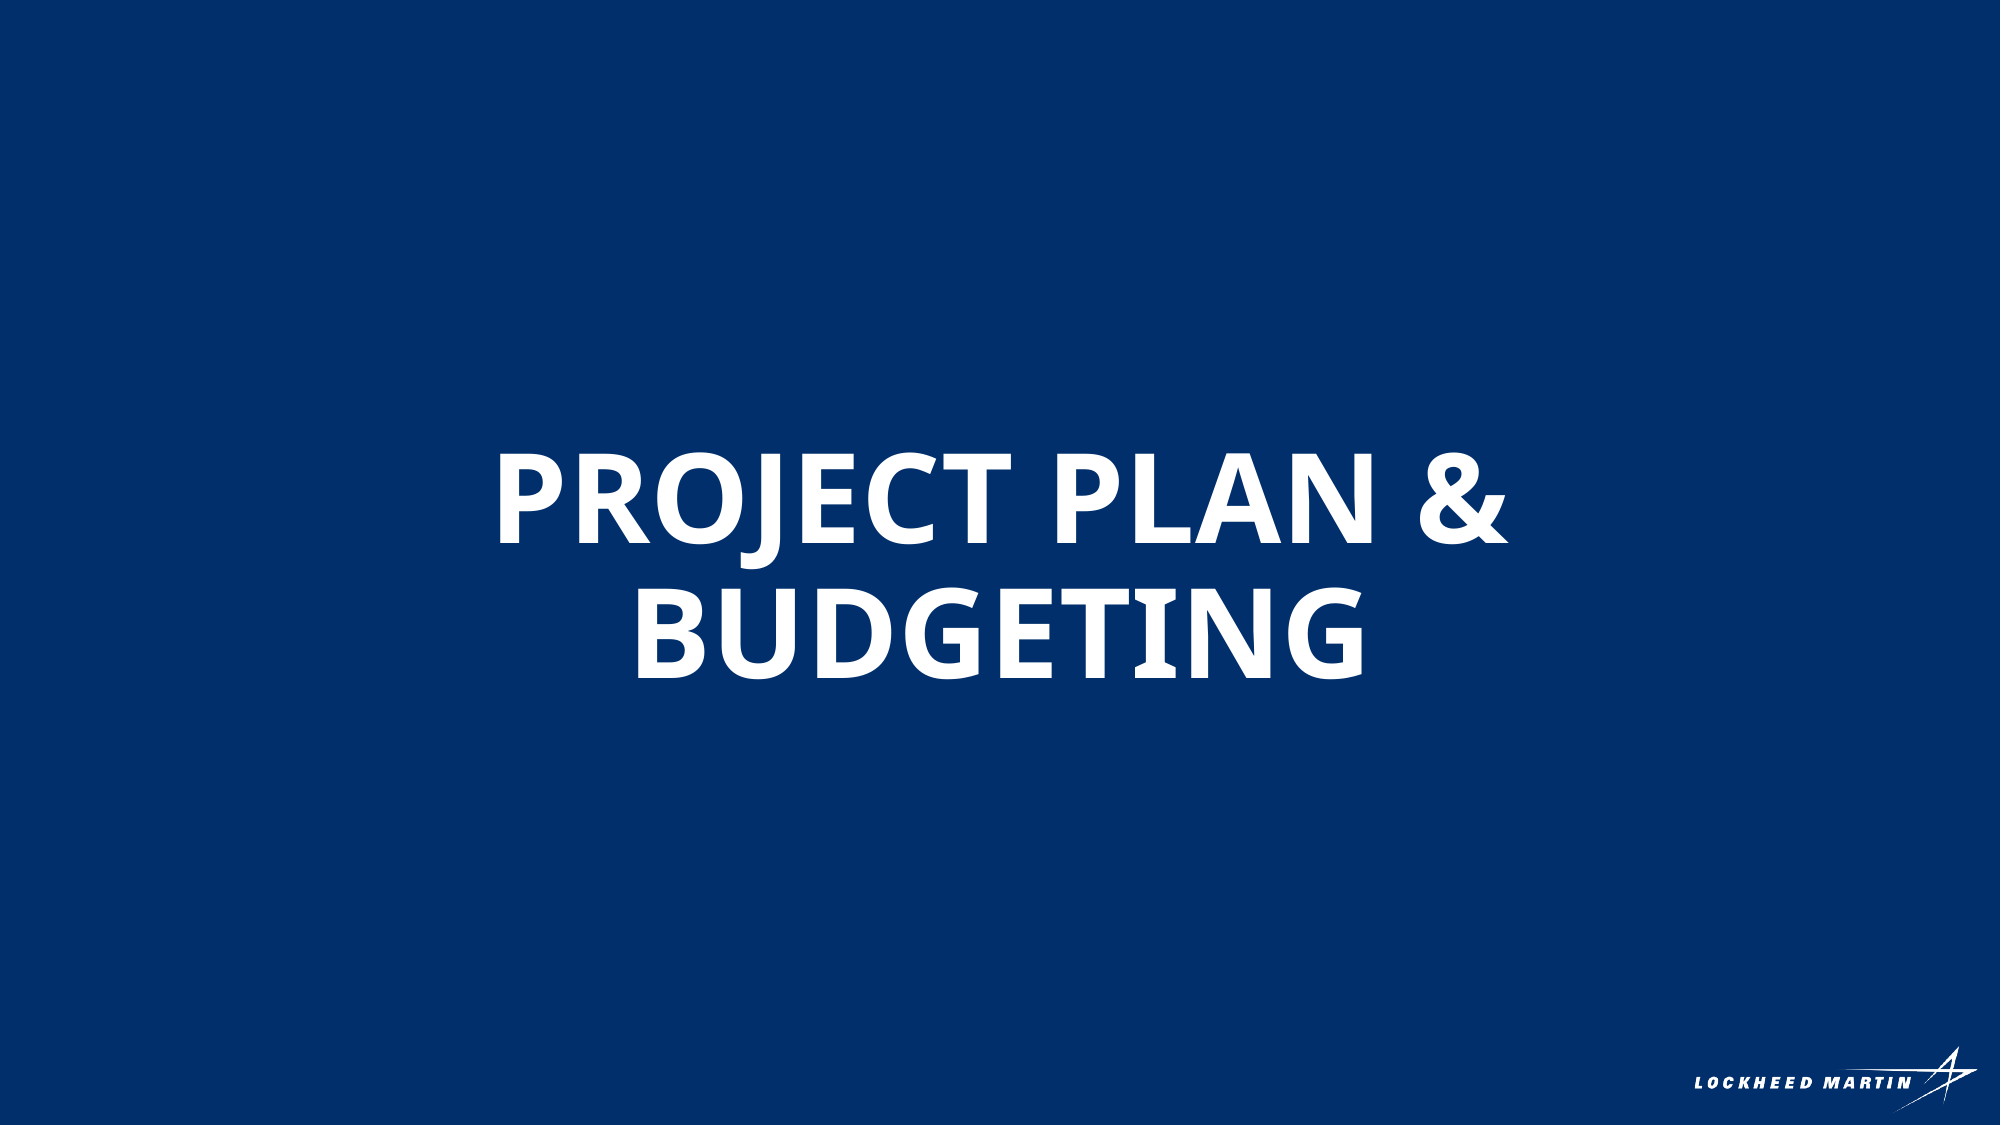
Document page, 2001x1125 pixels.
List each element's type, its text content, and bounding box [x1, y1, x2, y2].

list Project Plan & Budgeting [123, 428, 1877, 571]
